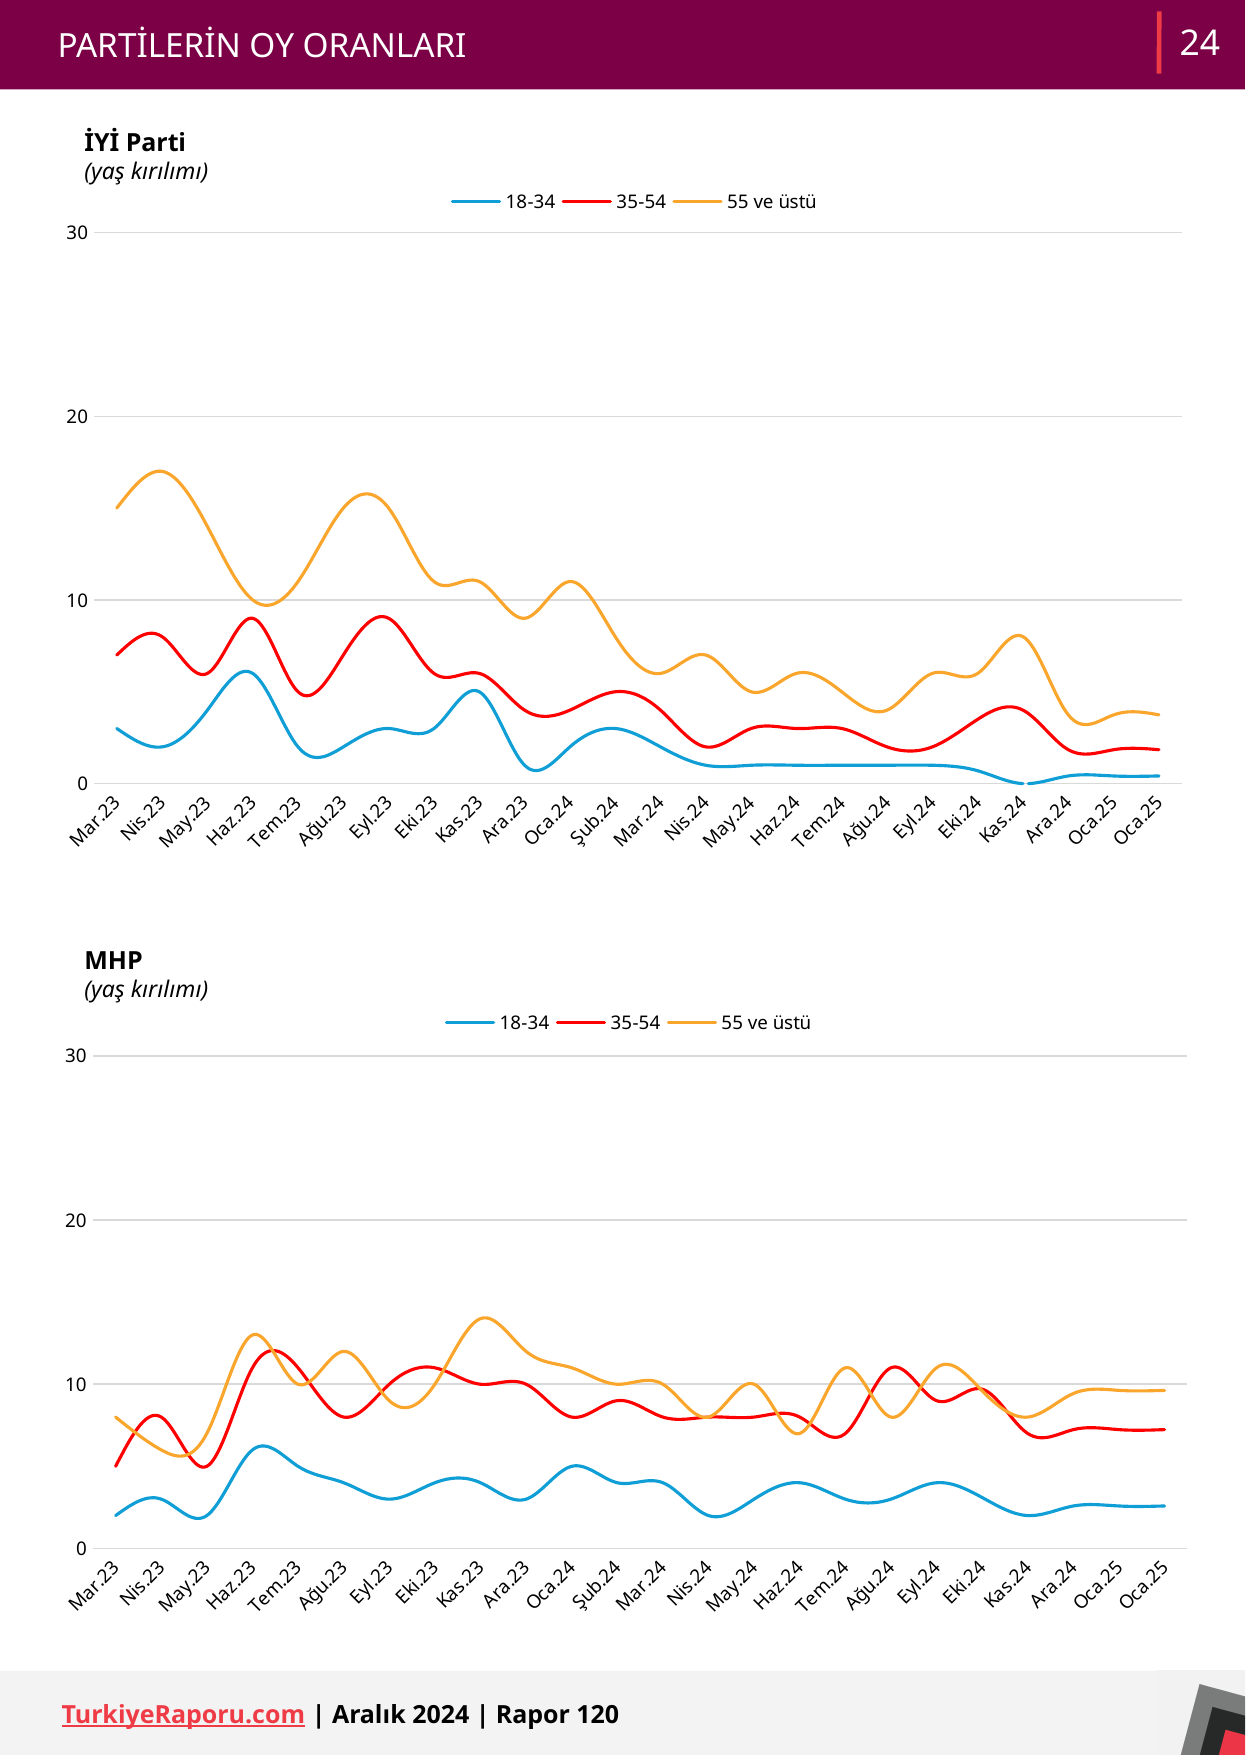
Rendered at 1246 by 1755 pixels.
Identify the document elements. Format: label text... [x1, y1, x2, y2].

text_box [42, 9, 1160, 81]
chart [42, 169, 1202, 930]
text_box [0, 1670, 1246, 1755]
text_box İYİ Parti (yaş kırılımı) [69, 111, 365, 168]
text_box [1241, 0, 1245, 90]
chart [42, 992, 1202, 1671]
text_box [0, 0, 1159, 90]
text_box MHP (yaş kırılımı) [69, 938, 365, 990]
slide_number 24 [1159, 0, 1241, 112]
